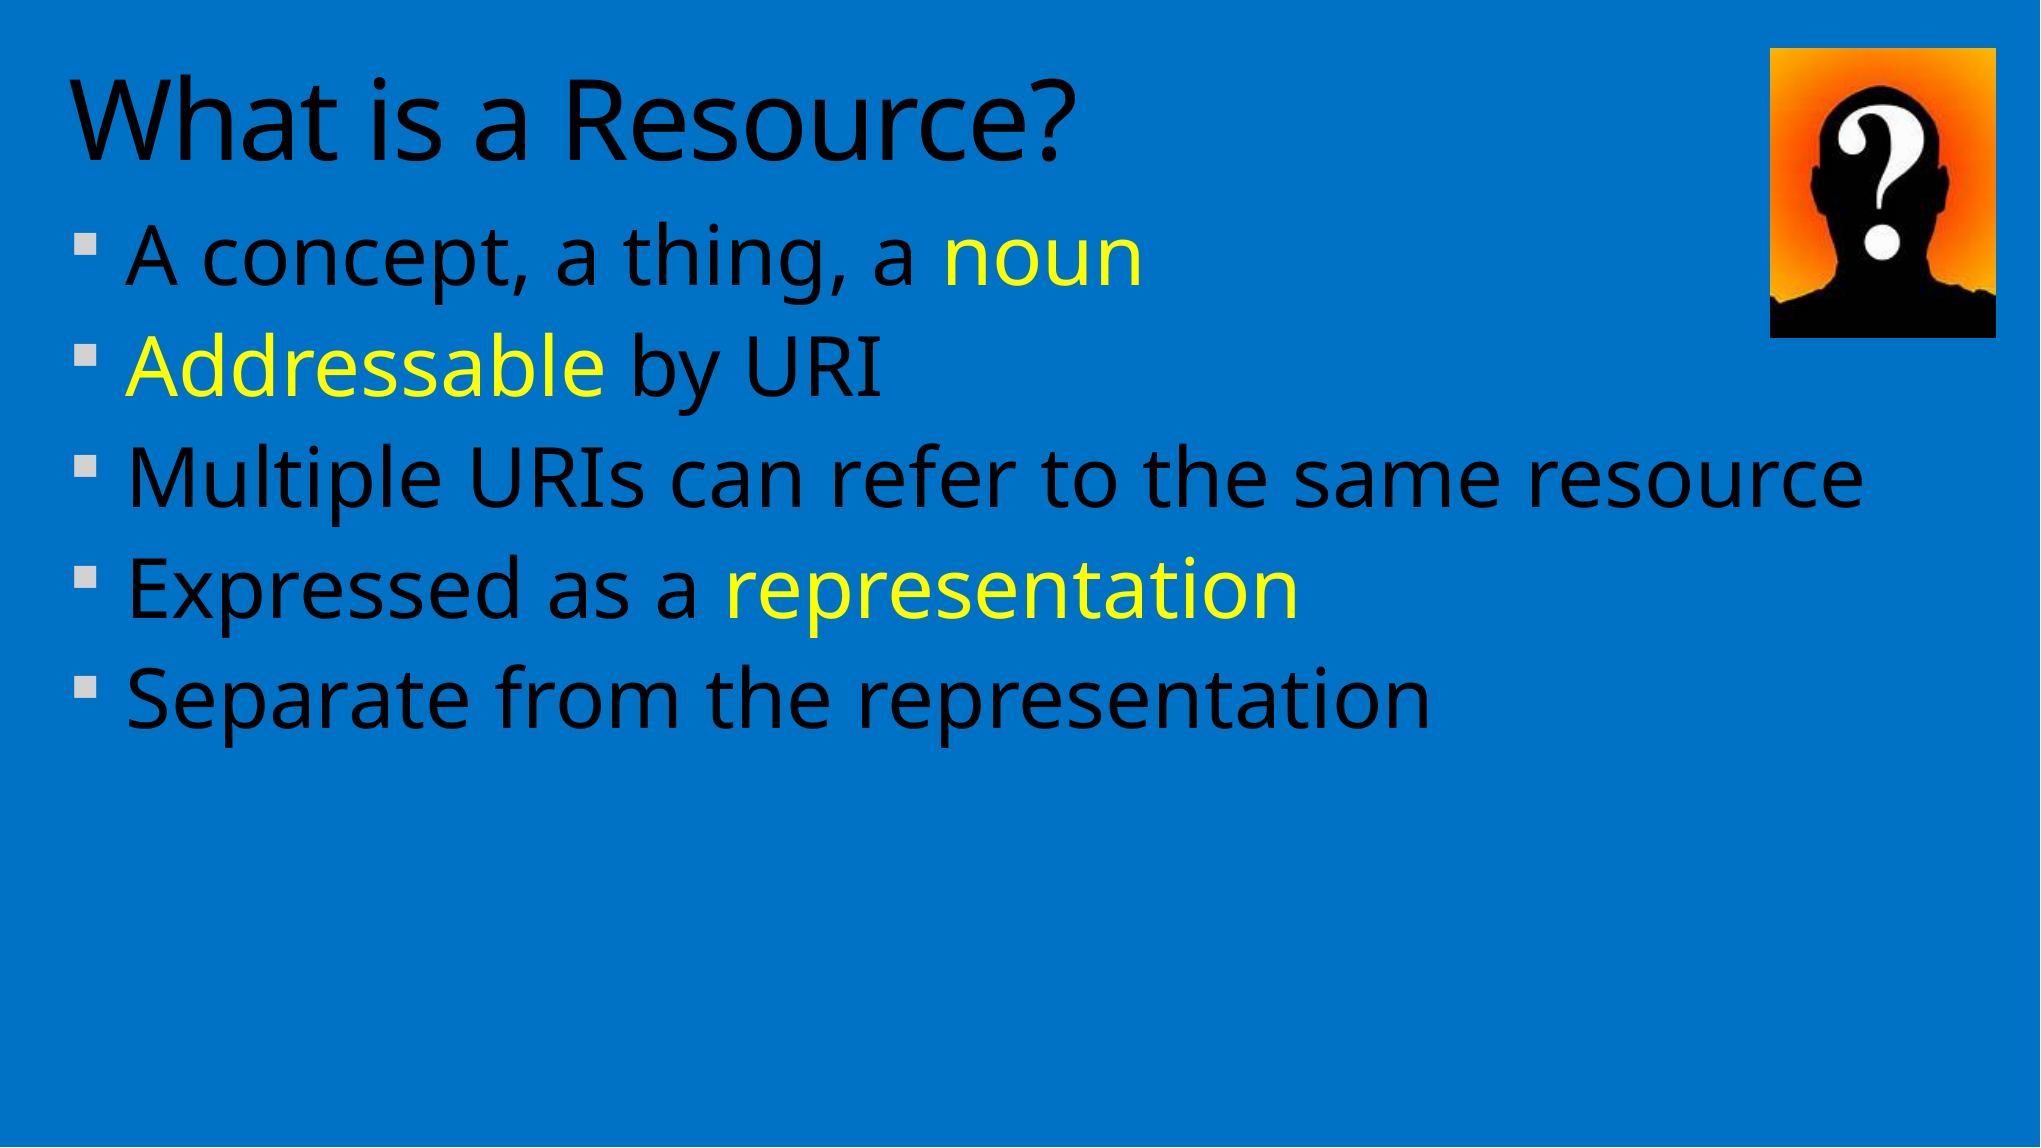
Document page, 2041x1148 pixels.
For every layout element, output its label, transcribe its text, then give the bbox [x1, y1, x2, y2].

picture [1770, 48, 1996, 338]
list A concept, a thing, a noun Addressable by URI Multiple URIs can refer to the same resource Expressed as a representation Separate from the representation [45, 199, 1996, 768]
title What is a Resource? [45, 48, 1770, 199]
